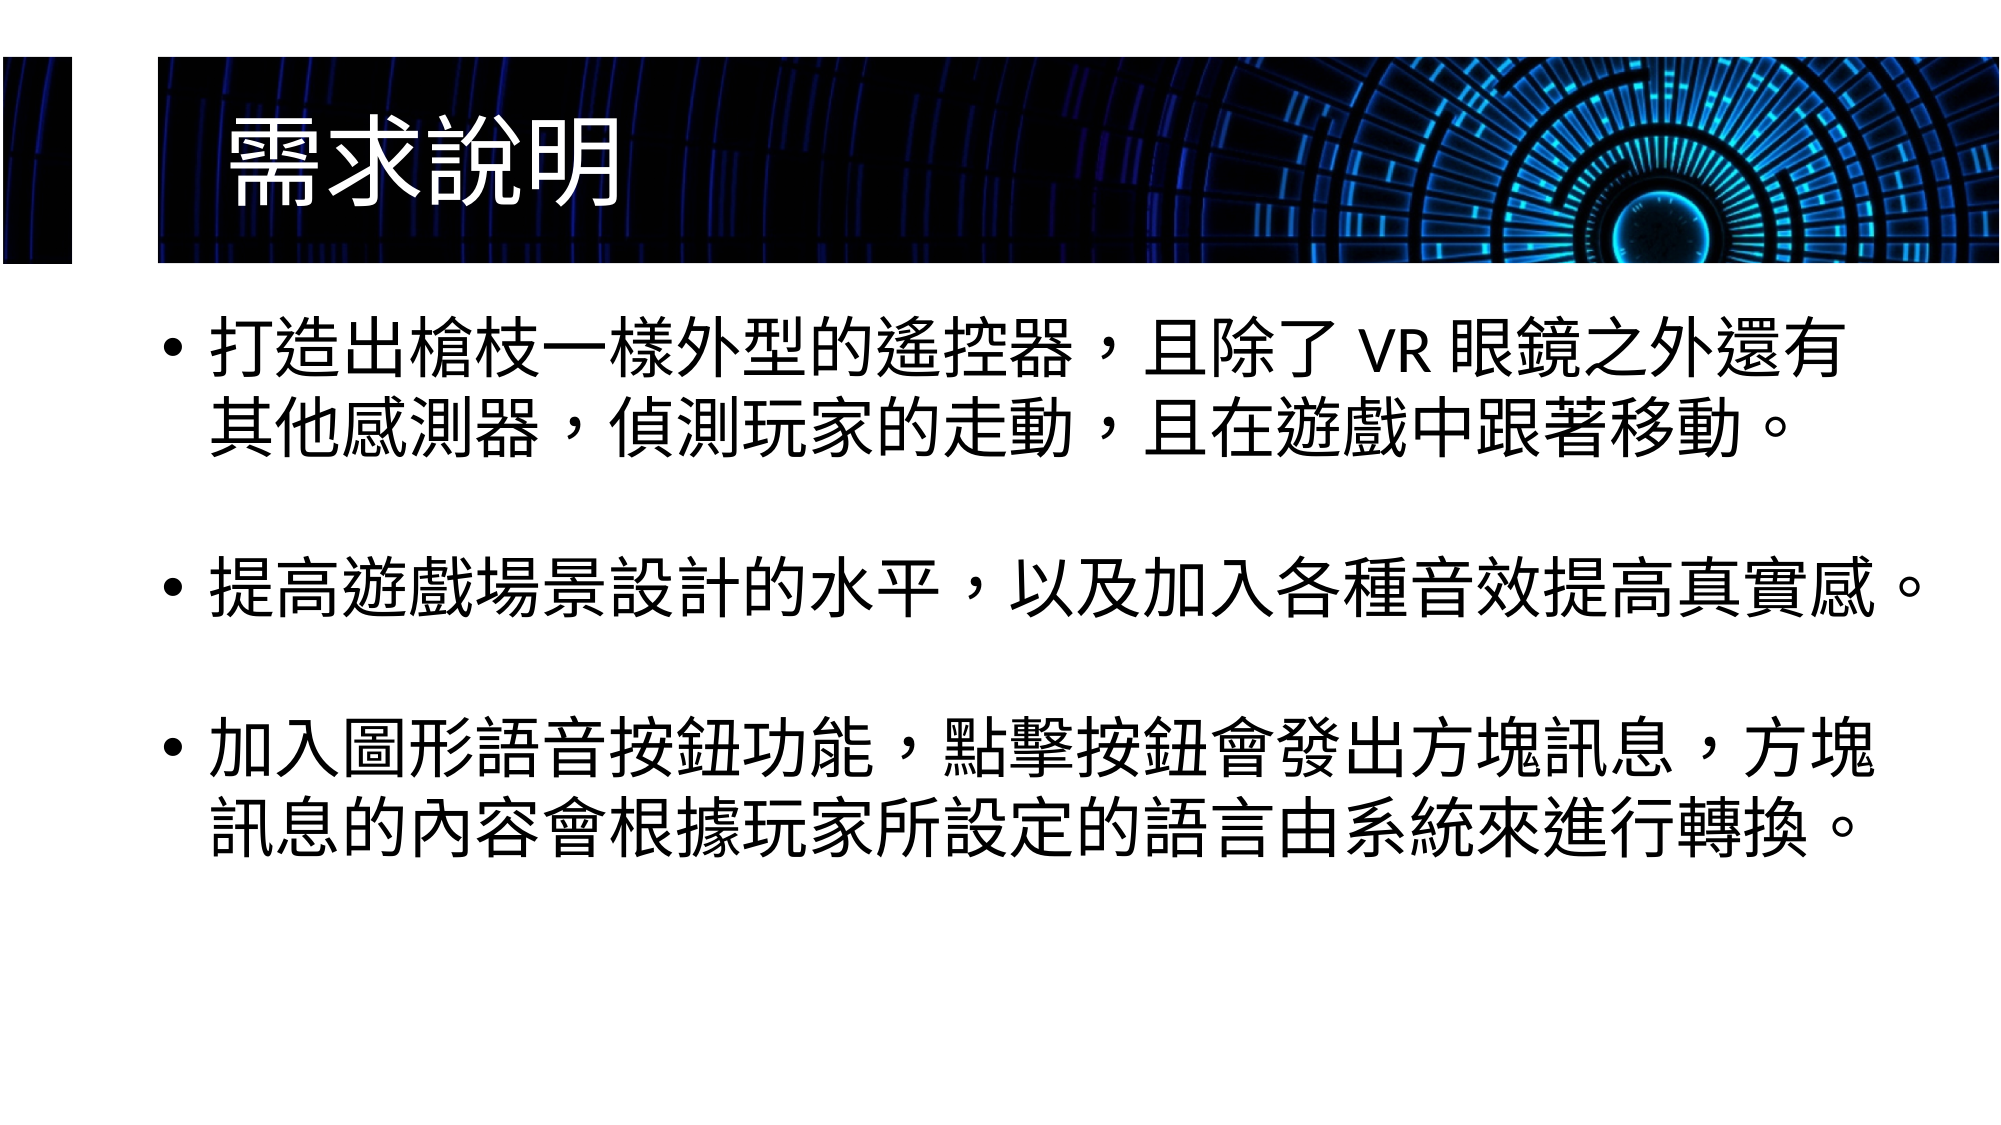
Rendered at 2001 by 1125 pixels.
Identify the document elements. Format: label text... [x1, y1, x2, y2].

text_box 打造出槍枝一樣外型的遙控器，且除了VR眼鏡之外還有其他感測器，偵測玩家的走動，且在遊戲中跟著移動。 提高遊戲場景設計的水平，以及加入各種音效提高真實感。 加入圖形語音按鈕功能，點擊按鈕會發出方塊訊息，方塊訊息的內容會根據玩家所設定的語言由系統來進行轉換。 [146, 298, 1909, 874]
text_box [0, 55, 2000, 264]
